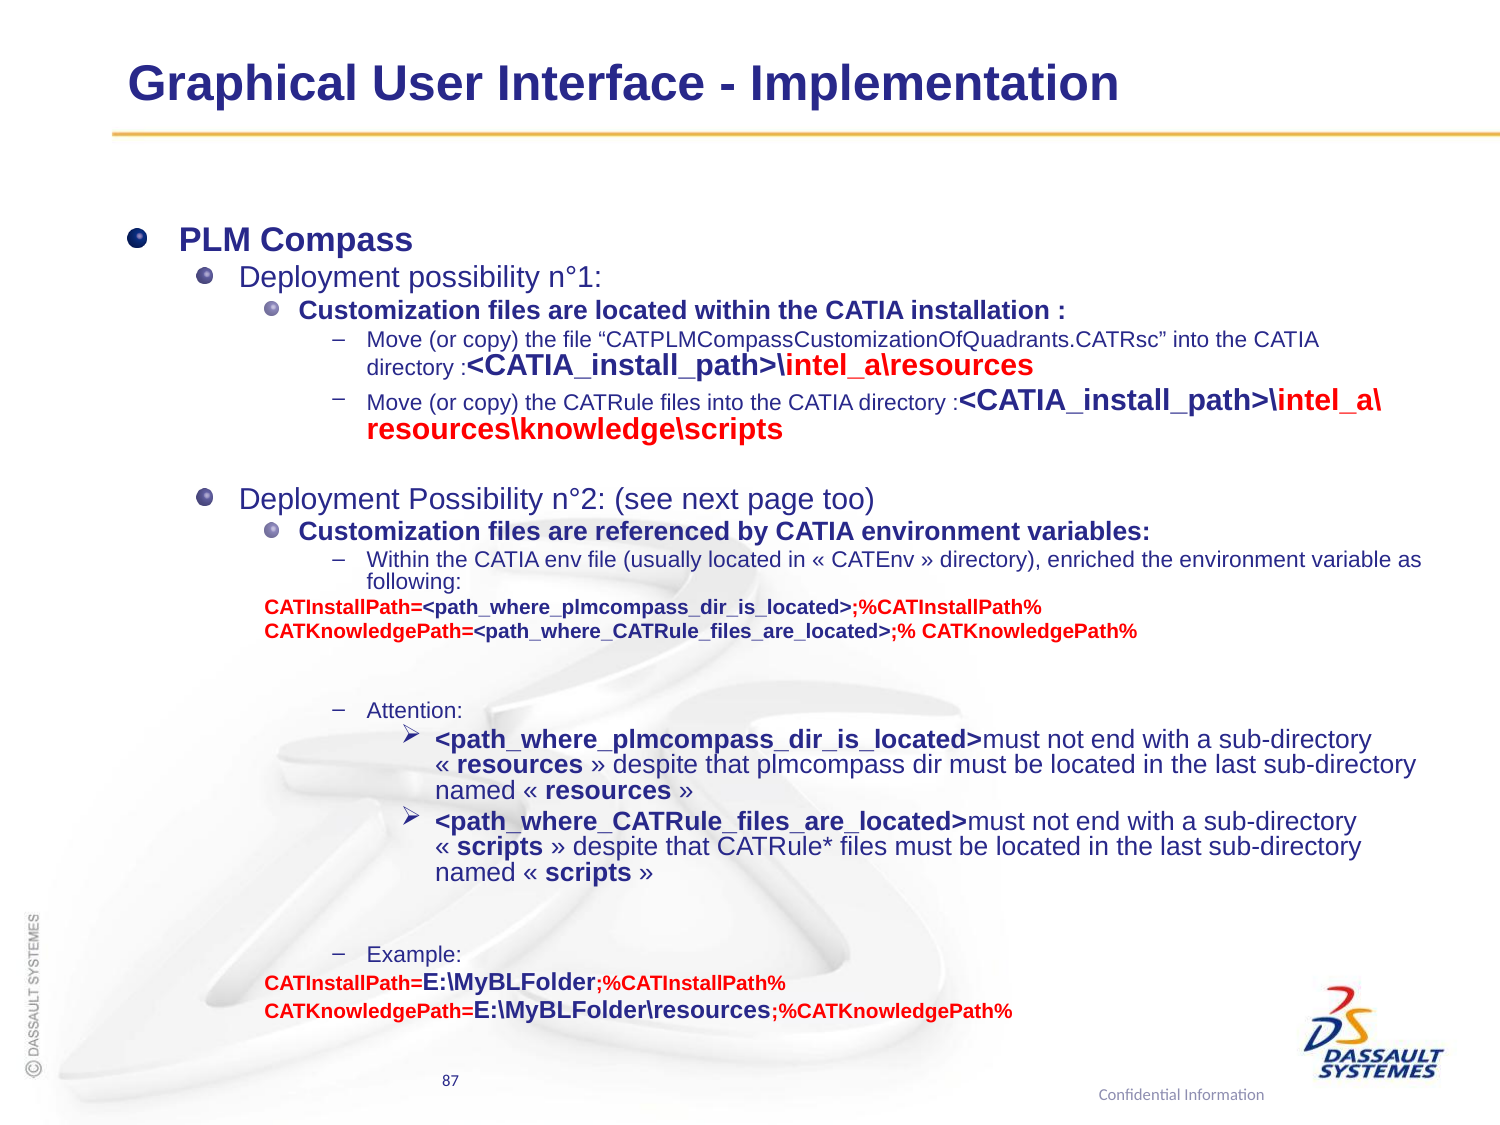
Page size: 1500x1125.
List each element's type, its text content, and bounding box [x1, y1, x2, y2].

list PLM Compass Deployment possibility n°1: Customization files are located within the CATIA installation : Move (or copy) the file “CATPLMCompassCustomizationOfQuadrants.CATRsc” into the CATIA directory :<CATIA_install_path>\intel_a\resources Move (or copy) the CATRule files into the CATIA directory :<CATIA_install_path>\intel_a\resources\knowledge\scripts Deployment Possibility n°2: (see next page too) Customization files are referenced by CATIA environment variables: Within the CATIA env file (usually located in « CATEnv » directory), enriched the environment variable as following: CATInstallPath=<path_where_plmcompass_dir_is_located>;%CATInstallPath% CATKnowledgePath=<path_where_CATRule_files_are_located>;% CATKnowledgePath% Attention: <path_where_plmcompass_dir_is_located>must not end with a sub-directory « resources » despite that plmcompass dir must be located in the last sub-directory named « resources » <path_where_CATRule_files_are_located>must not end with a sub-directory « scripts » despite that CATRule* files must be located in the last sub-directory named « scripts » Example: CATInstallPath=E:\MyBLFolder;%CATInstallPath% CATKnowledgePath=E:\MyBLFolder\resources;%CATKnowledgePath% [112, 210, 1463, 1038]
title Graphical User Interface - Implementation [112, 43, 1500, 119]
picture [0, 0, 1500, 1125]
